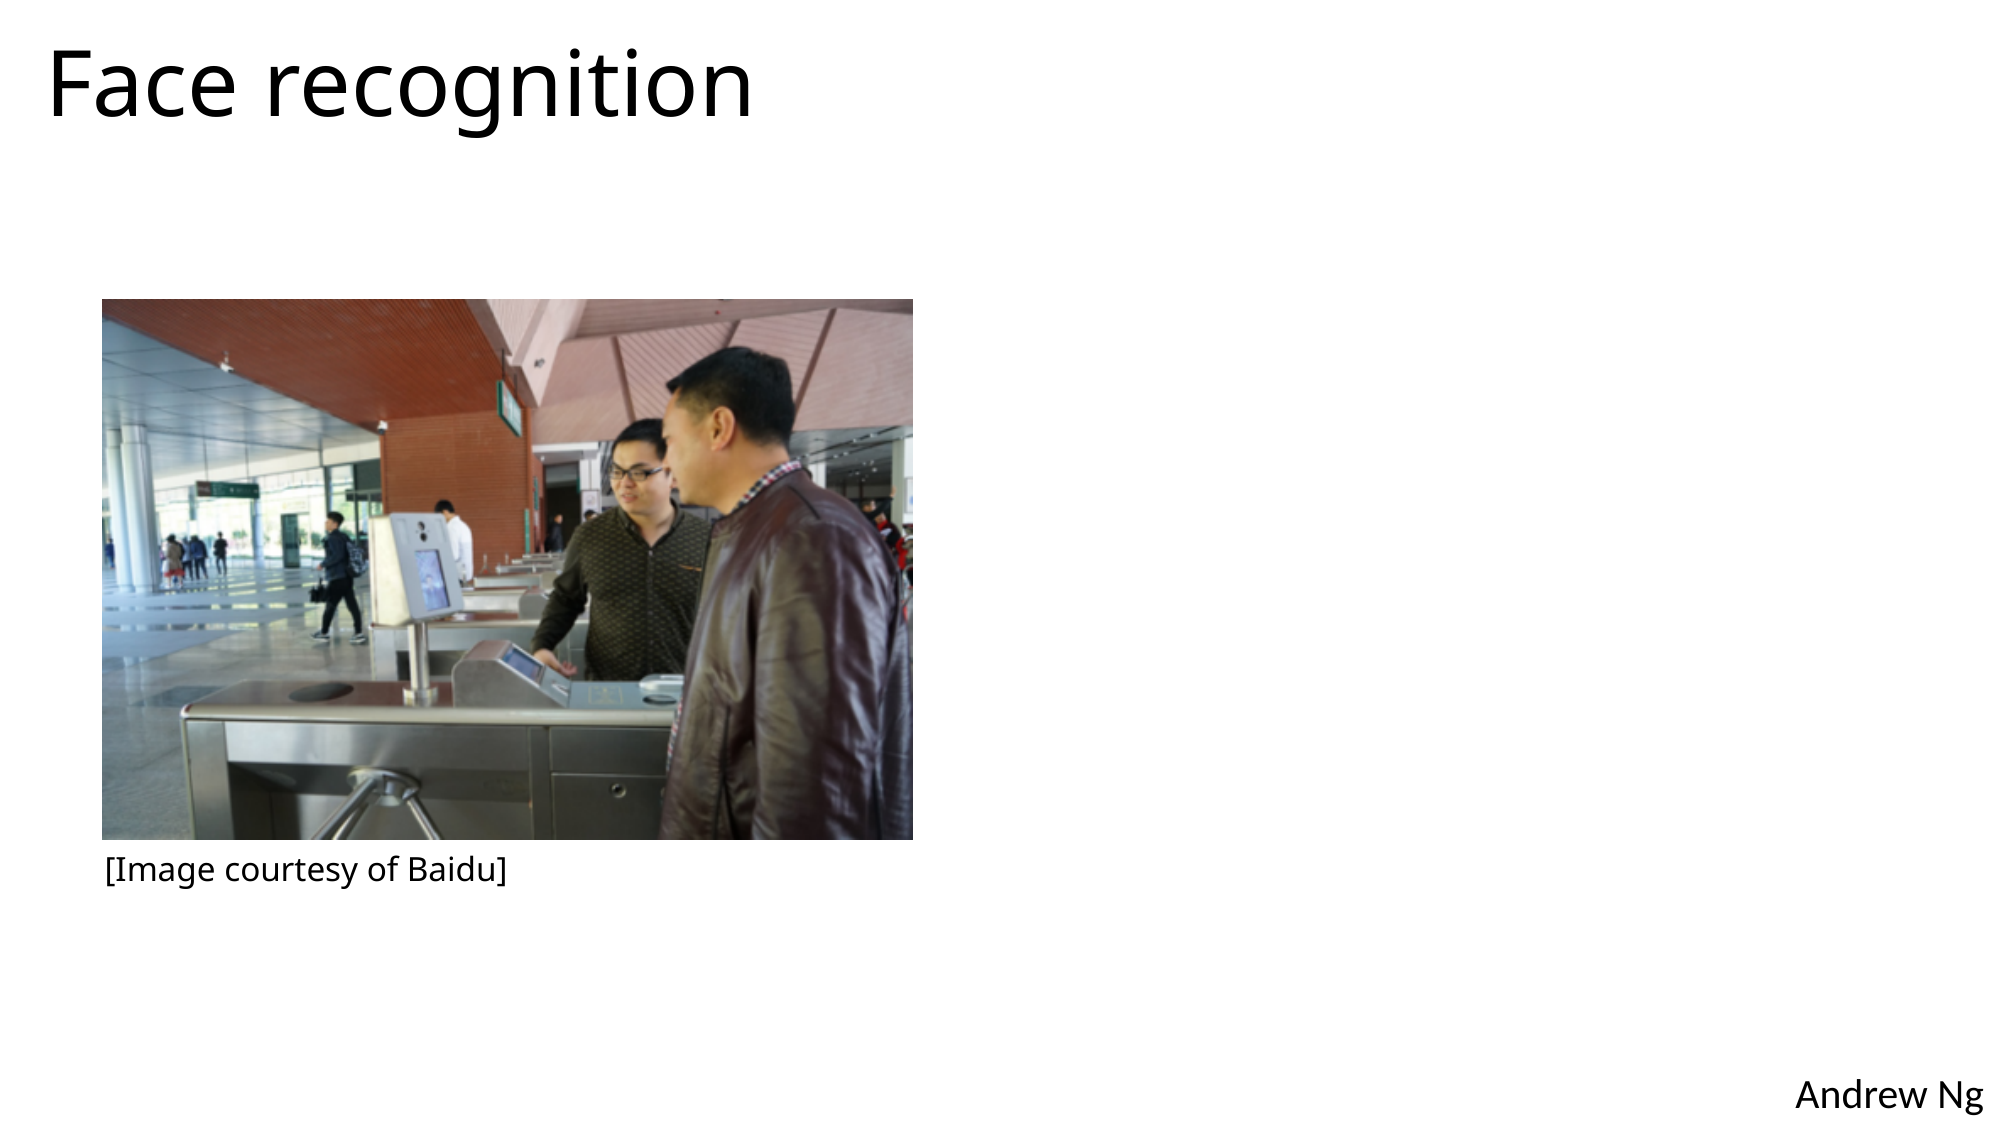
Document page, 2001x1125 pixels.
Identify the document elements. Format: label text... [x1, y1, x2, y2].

text_box [Image courtesy of Baidu] [89, 840, 524, 896]
title Face recognition [30, 29, 2000, 248]
picture [102, 299, 913, 840]
